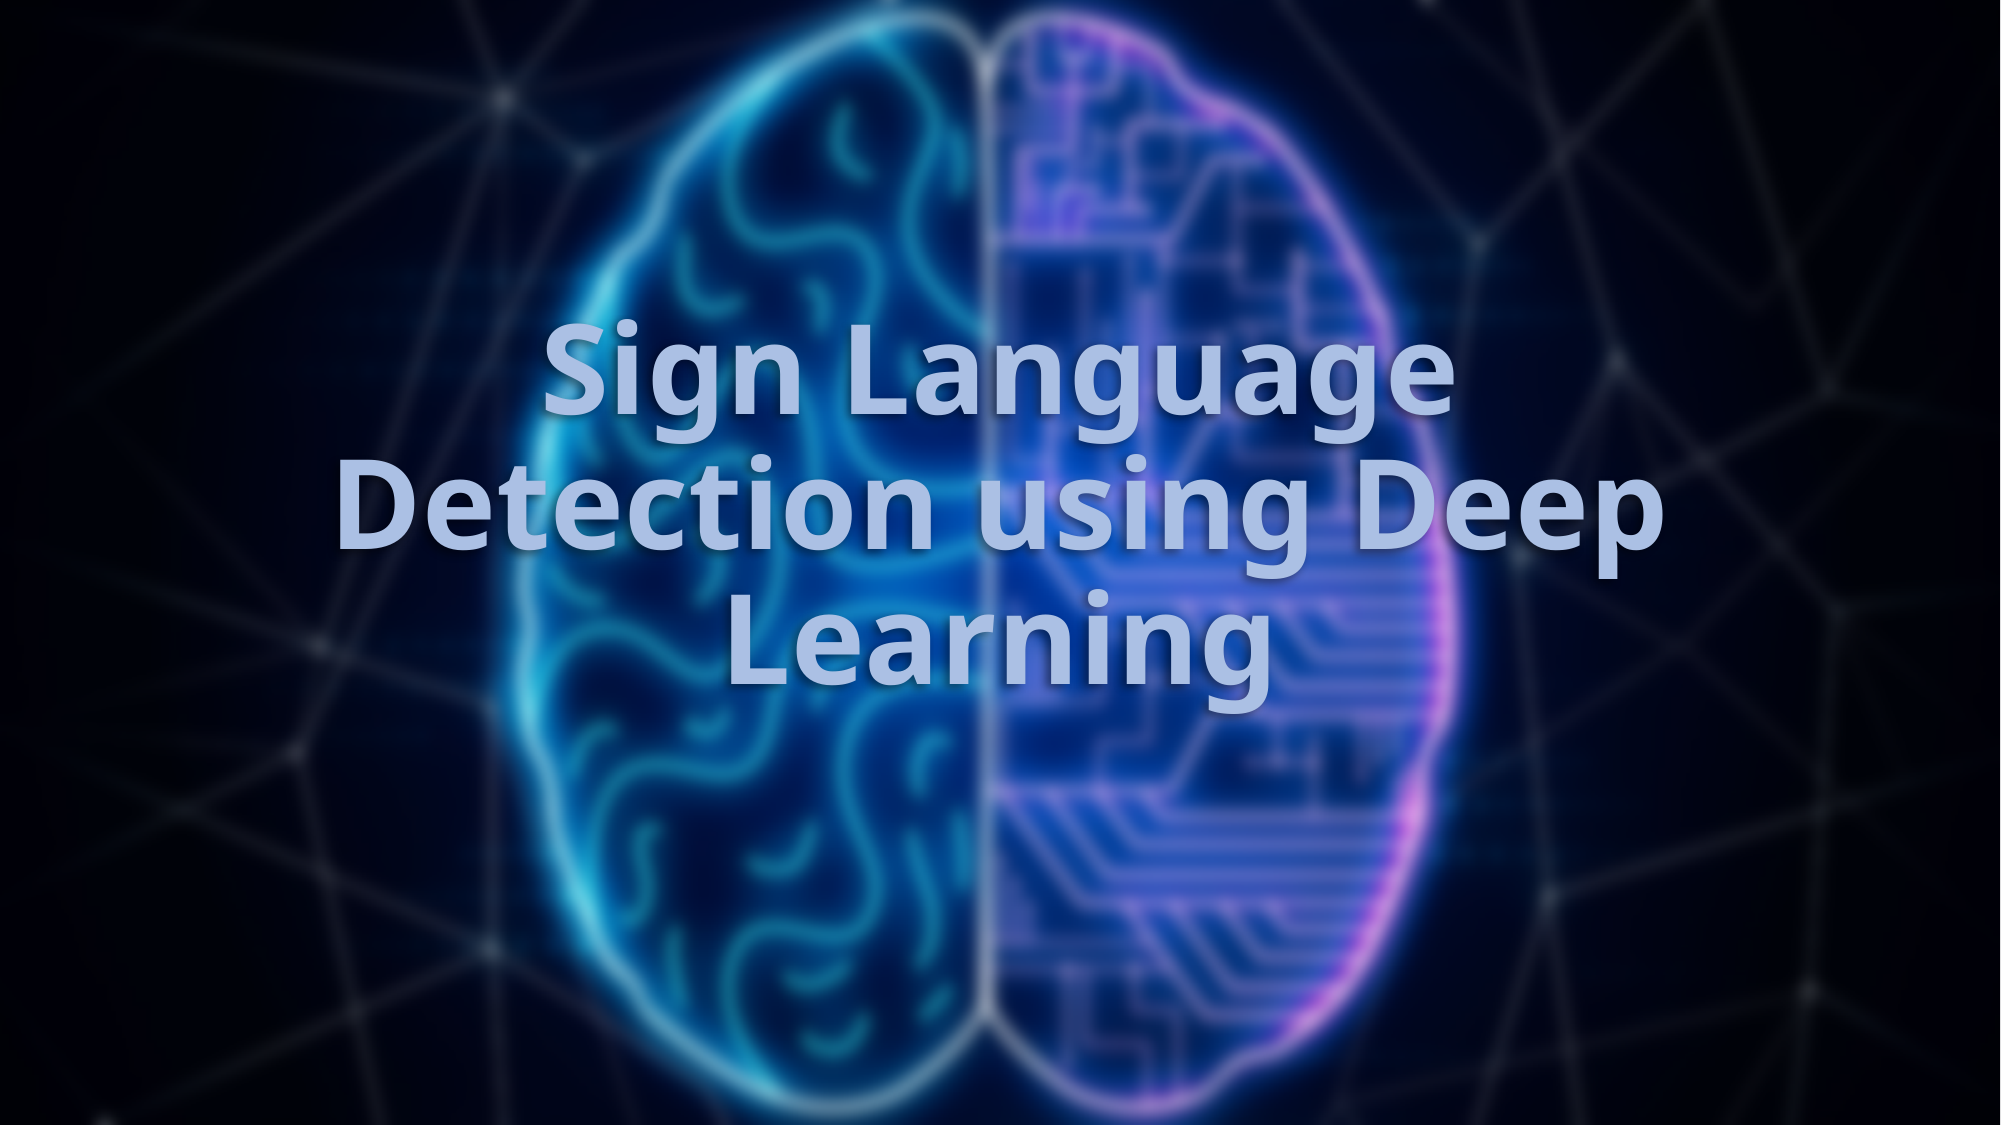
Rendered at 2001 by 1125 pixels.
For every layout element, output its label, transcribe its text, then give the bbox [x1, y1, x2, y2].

title Sign Language Detection using Deep Learning [249, 406, 1750, 719]
picture [0, 0, 2001, 1125]
